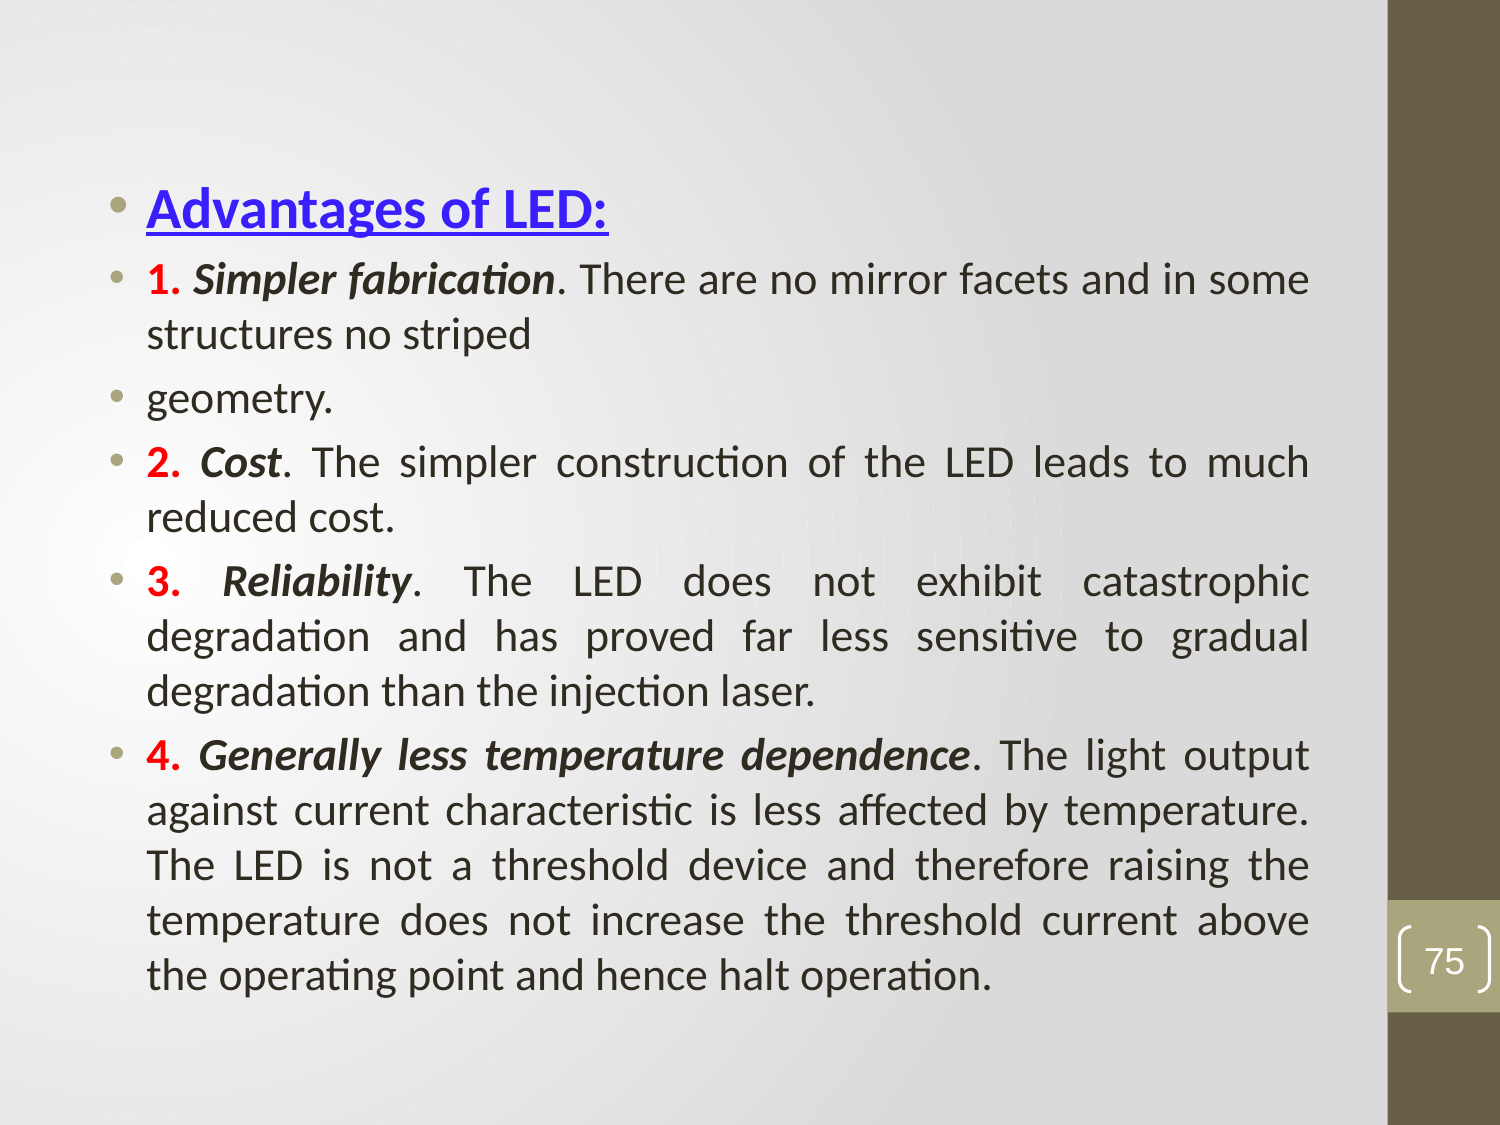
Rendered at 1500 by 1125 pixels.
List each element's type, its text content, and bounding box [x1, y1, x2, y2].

list Advantages of LED: 1. Simpler fabrication. There are no mirror facets and in some structures no striped geometry. 2. Cost. The simpler construction of the LED leads to much reduced cost. 3. Reliability. The LED does not exhibit catastrophic degradation and has proved far less sensitive to gradual degradation than the injection laser. 4. Generally less temperature dependence. The light output against current characteristic is less affected by temperature. The LED is not a threshold device and therefore raising the temperature does not increase the threshold current above the operating point and hence halt operation. [75, 162, 1325, 1050]
slide_number 75 [1397, 925, 1492, 994]
